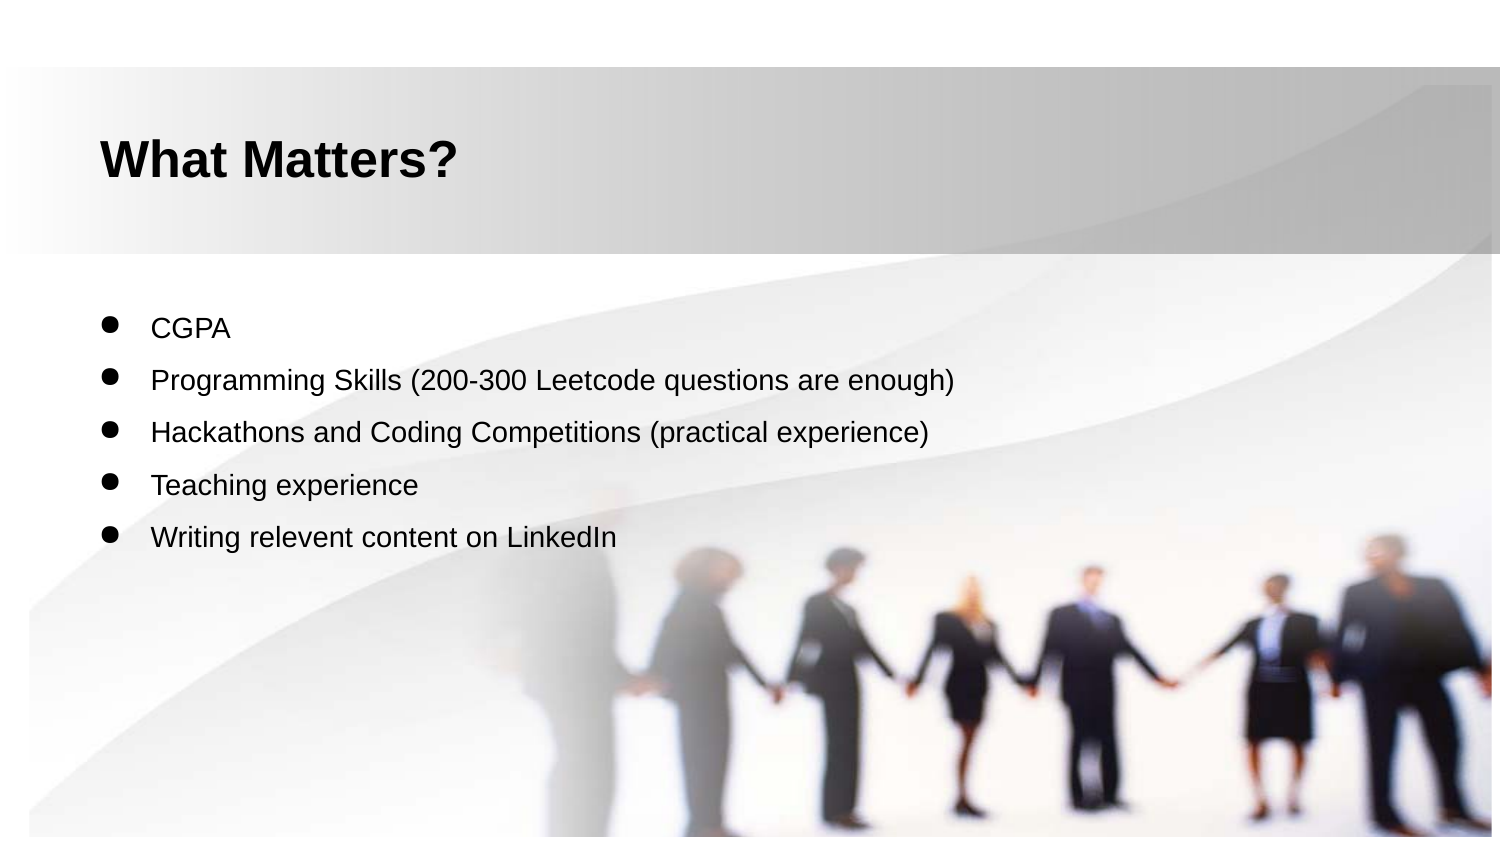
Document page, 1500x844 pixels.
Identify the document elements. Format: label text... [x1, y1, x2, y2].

text_box What Matters? [85, 110, 1172, 203]
subtitle CGPA Programming Skills (200-300 Leetcode questions are enough) Hackathons and Coding Competitions (practical experience) Teaching experience Writing relevent content on LinkedIn [60, 276, 1328, 844]
picture [29, 254, 1492, 837]
